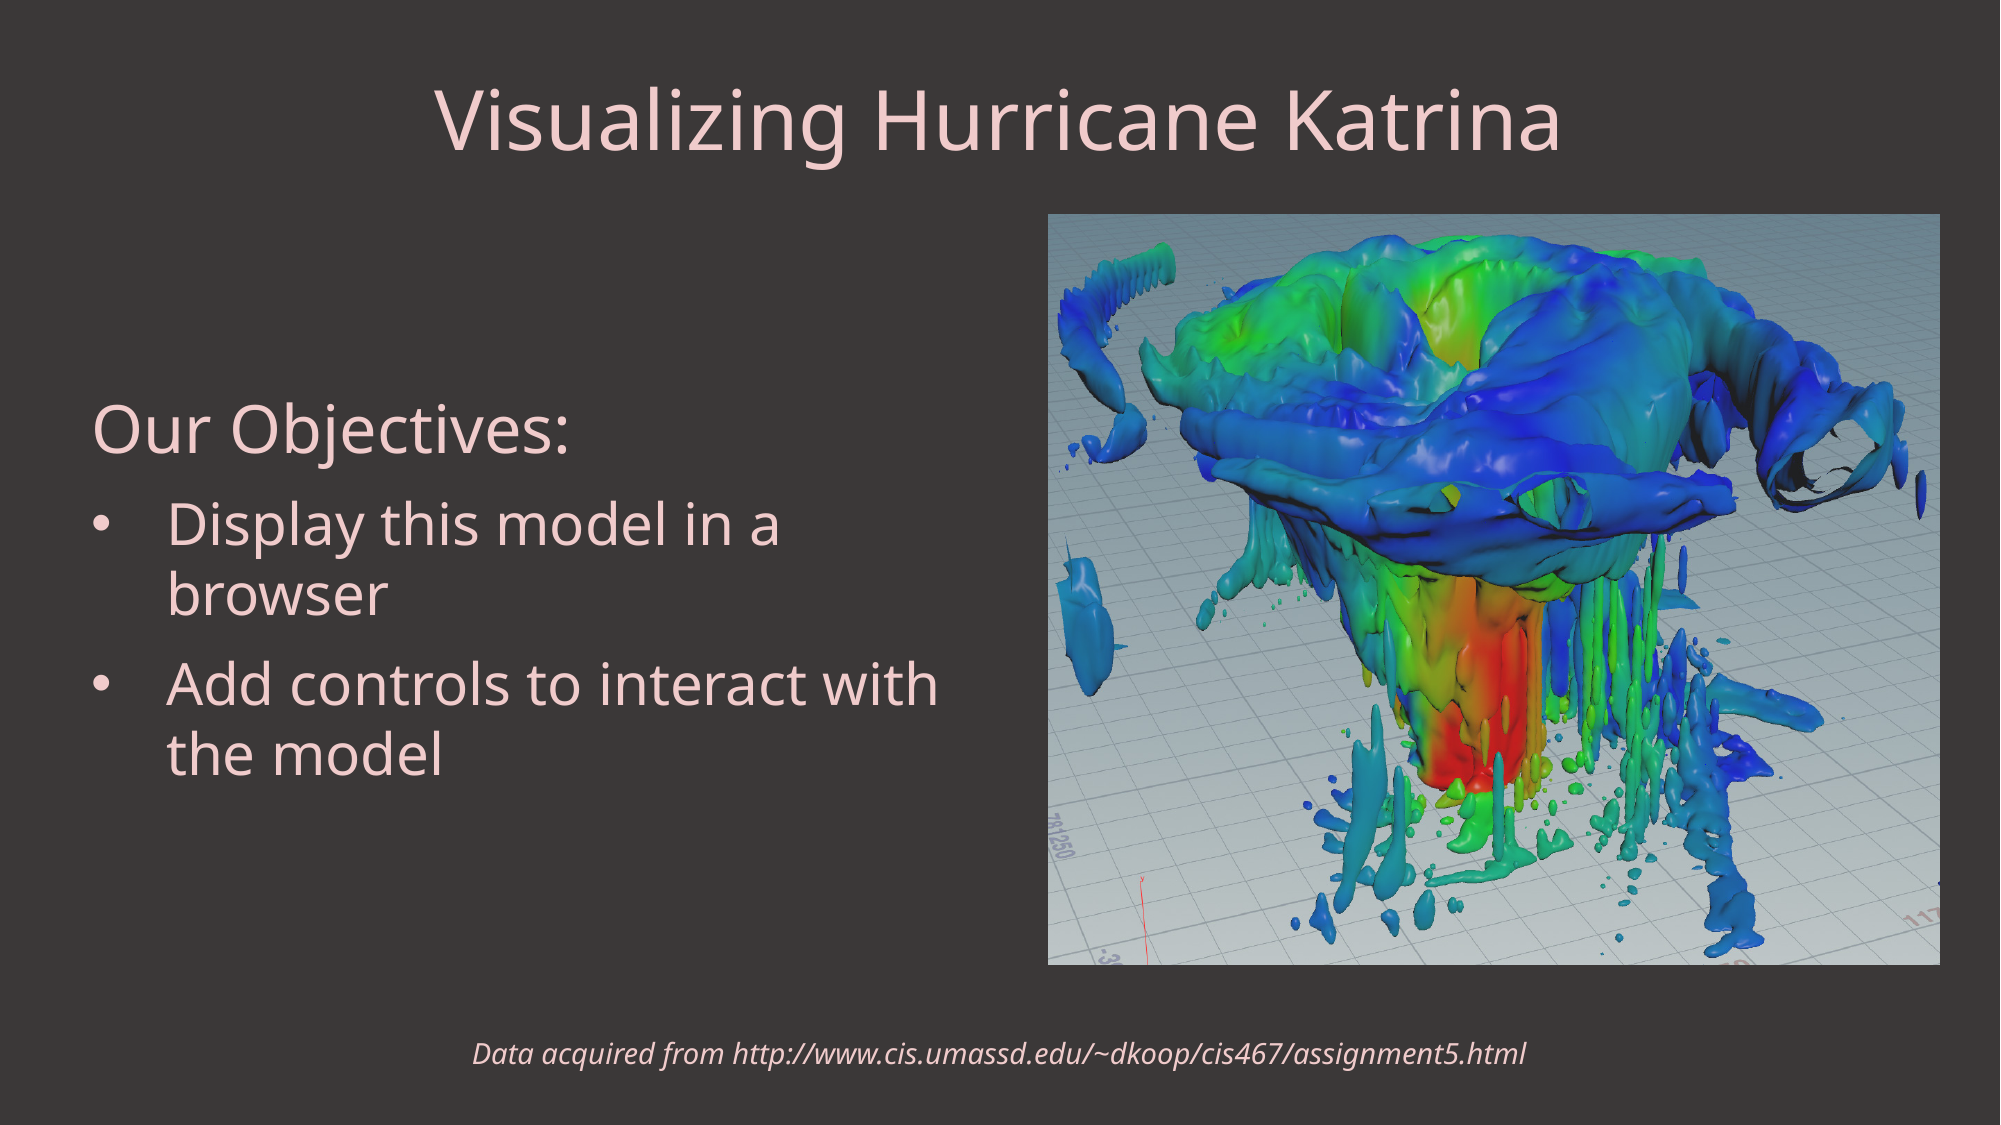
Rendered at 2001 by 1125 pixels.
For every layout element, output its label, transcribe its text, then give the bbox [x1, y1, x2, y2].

text_box Data acquired from http://www.cis.umassd.edu/~dkoop/cis467/assignment5.html [392, 1027, 1607, 1078]
text_box Visualizing Hurricane Katrina [419, 60, 1581, 175]
text_box Our Objectives: Display this model in a browser Add controls to interact with the model [76, 379, 1020, 795]
picture [1048, 214, 1940, 965]
